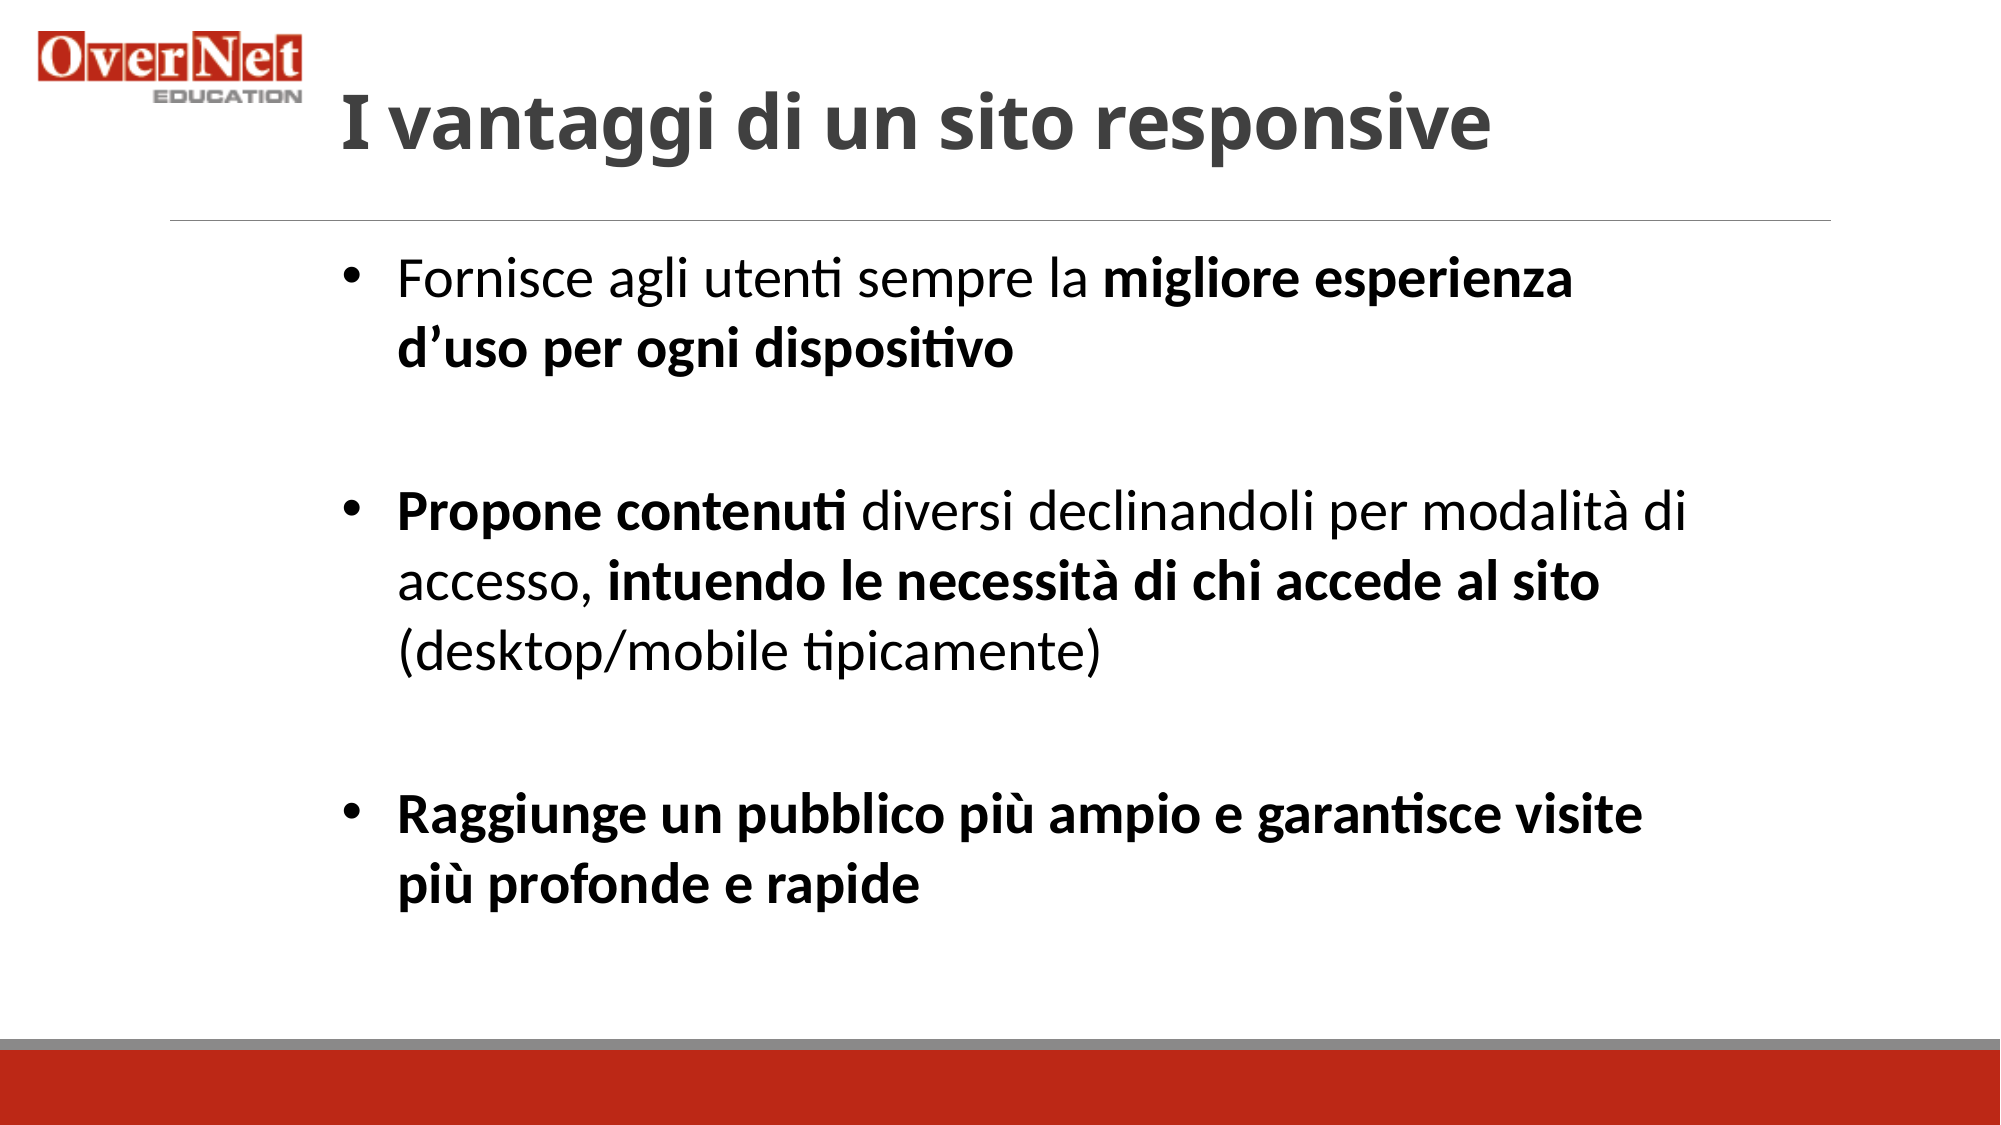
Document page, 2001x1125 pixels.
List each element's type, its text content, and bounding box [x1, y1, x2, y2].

text_box Fornisce agli utenti sempre la migliore esperienza d’uso per ogni dispositivo Propone contenuti diversi declinandoli per modalità di accesso, intuendo le necessità di chi accede al sito (desktop/mobile tipicamente) Raggiunge un pubblico più ampio e garantisce visite più profonde e rapide [326, 231, 1711, 1012]
picture [35, 31, 304, 103]
title I vantaggi di un sito responsive [326, 79, 1677, 173]
